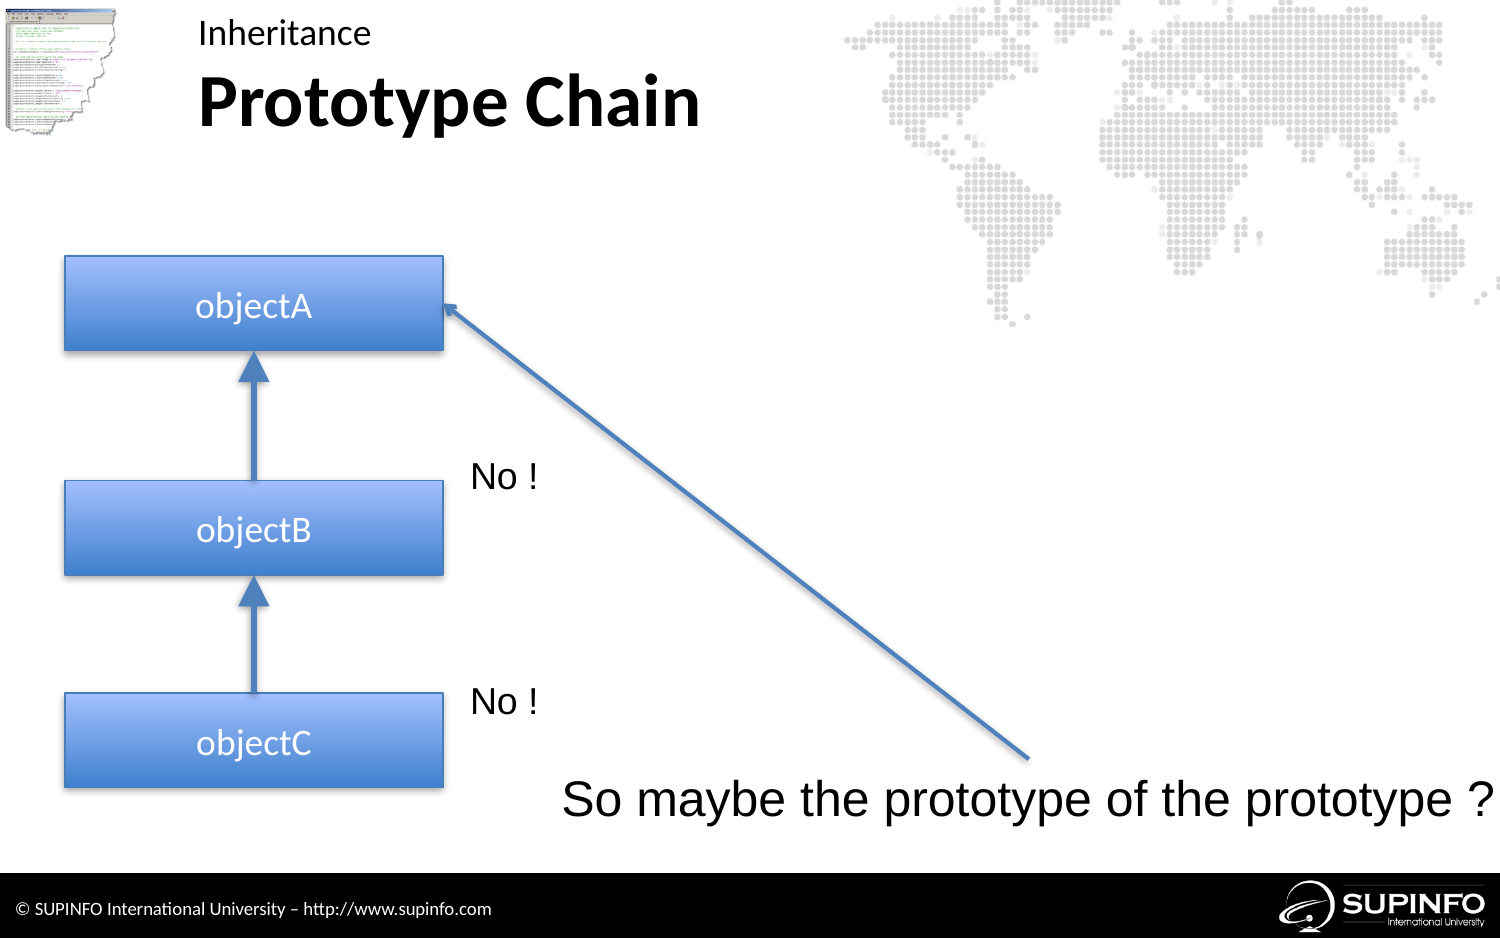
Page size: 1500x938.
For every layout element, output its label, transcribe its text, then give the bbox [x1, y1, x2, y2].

text_box objectA [64, 255, 444, 351]
picture [844, 0, 1500, 327]
text_box objectC [64, 692, 444, 788]
text_box So maybe the prototype of the prototype ? [546, 759, 1500, 834]
text_box objectB [64, 480, 437, 576]
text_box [442, 303, 1030, 760]
picture [5, 7, 118, 138]
title Prototype Chain [182, 56, 1459, 139]
list Inheritance [182, 0, 1460, 56]
picture [1269, 870, 1494, 938]
